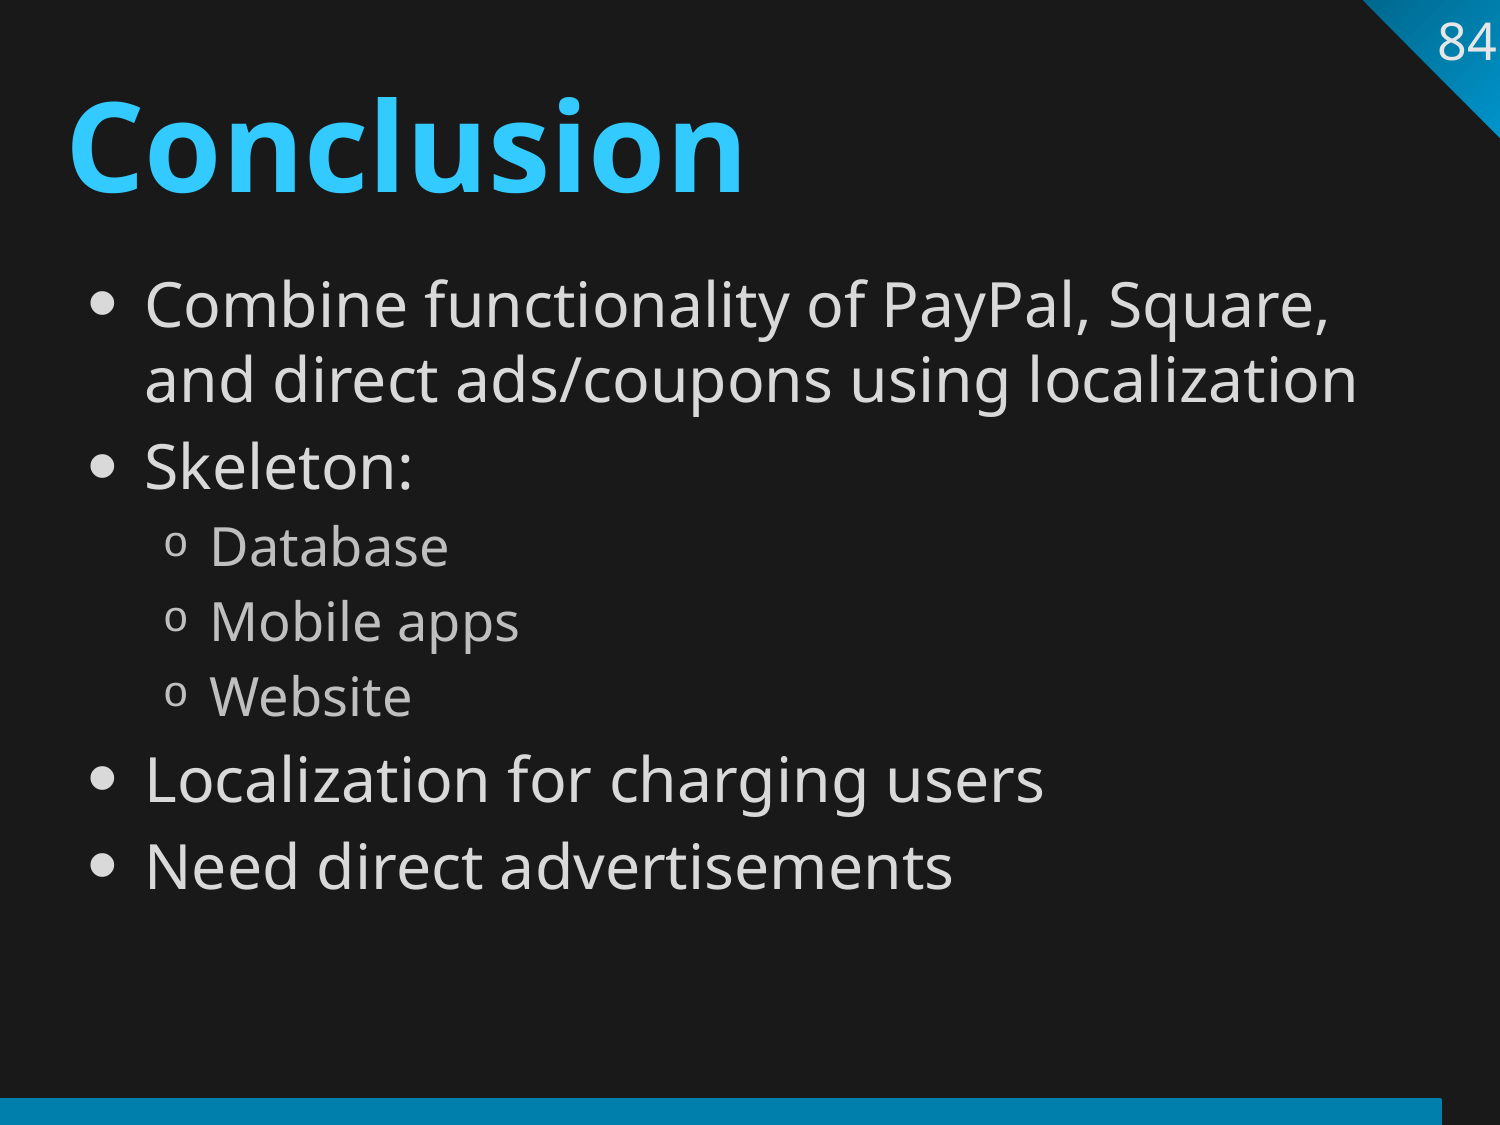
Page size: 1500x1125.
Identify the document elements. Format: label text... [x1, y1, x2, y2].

list Combine functionality of PayPal, Square, and direct ads/coupons using localization Skeleton: Database Mobile apps Website Localization for charging users Need direct advertisements [72, 249, 1423, 1053]
title Conclusion [12, 45, 1425, 233]
slide_number 84 [1162, 12, 1500, 75]
text_box [0, 1098, 1442, 1125]
